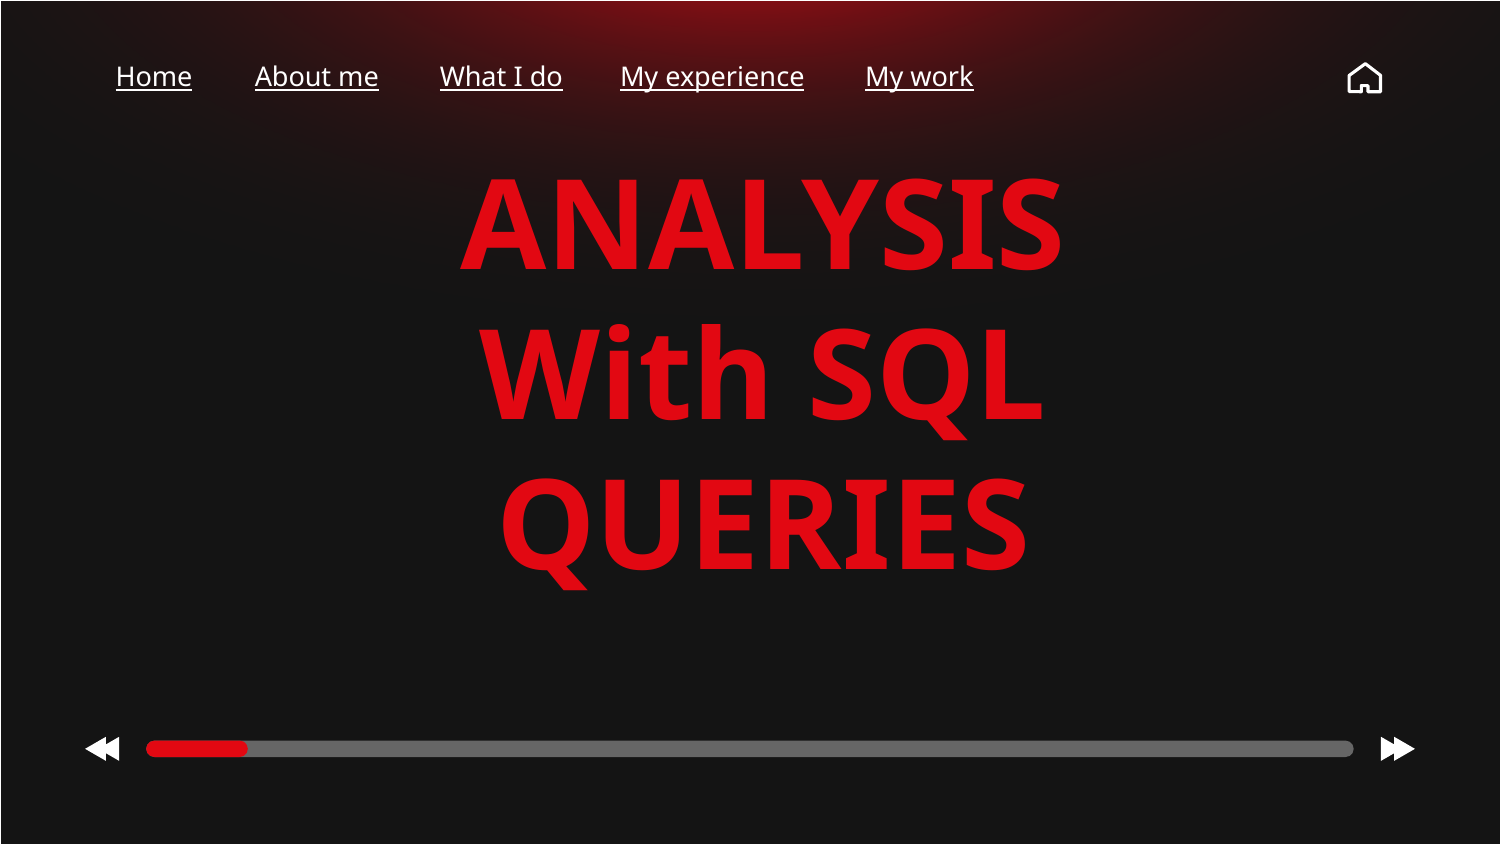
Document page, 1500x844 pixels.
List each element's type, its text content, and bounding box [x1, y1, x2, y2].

picture [2, 2, 1500, 844]
text_box [85, 736, 106, 761]
text_box [1394, 736, 1415, 761]
text_box [106, 736, 120, 761]
text_box [1380, 736, 1394, 761]
text_box [1349, 63, 1381, 92]
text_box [145, 740, 1354, 758]
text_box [100, 51, 1028, 104]
title ANALYSIS With SQL QUERIES [239, 162, 1287, 577]
